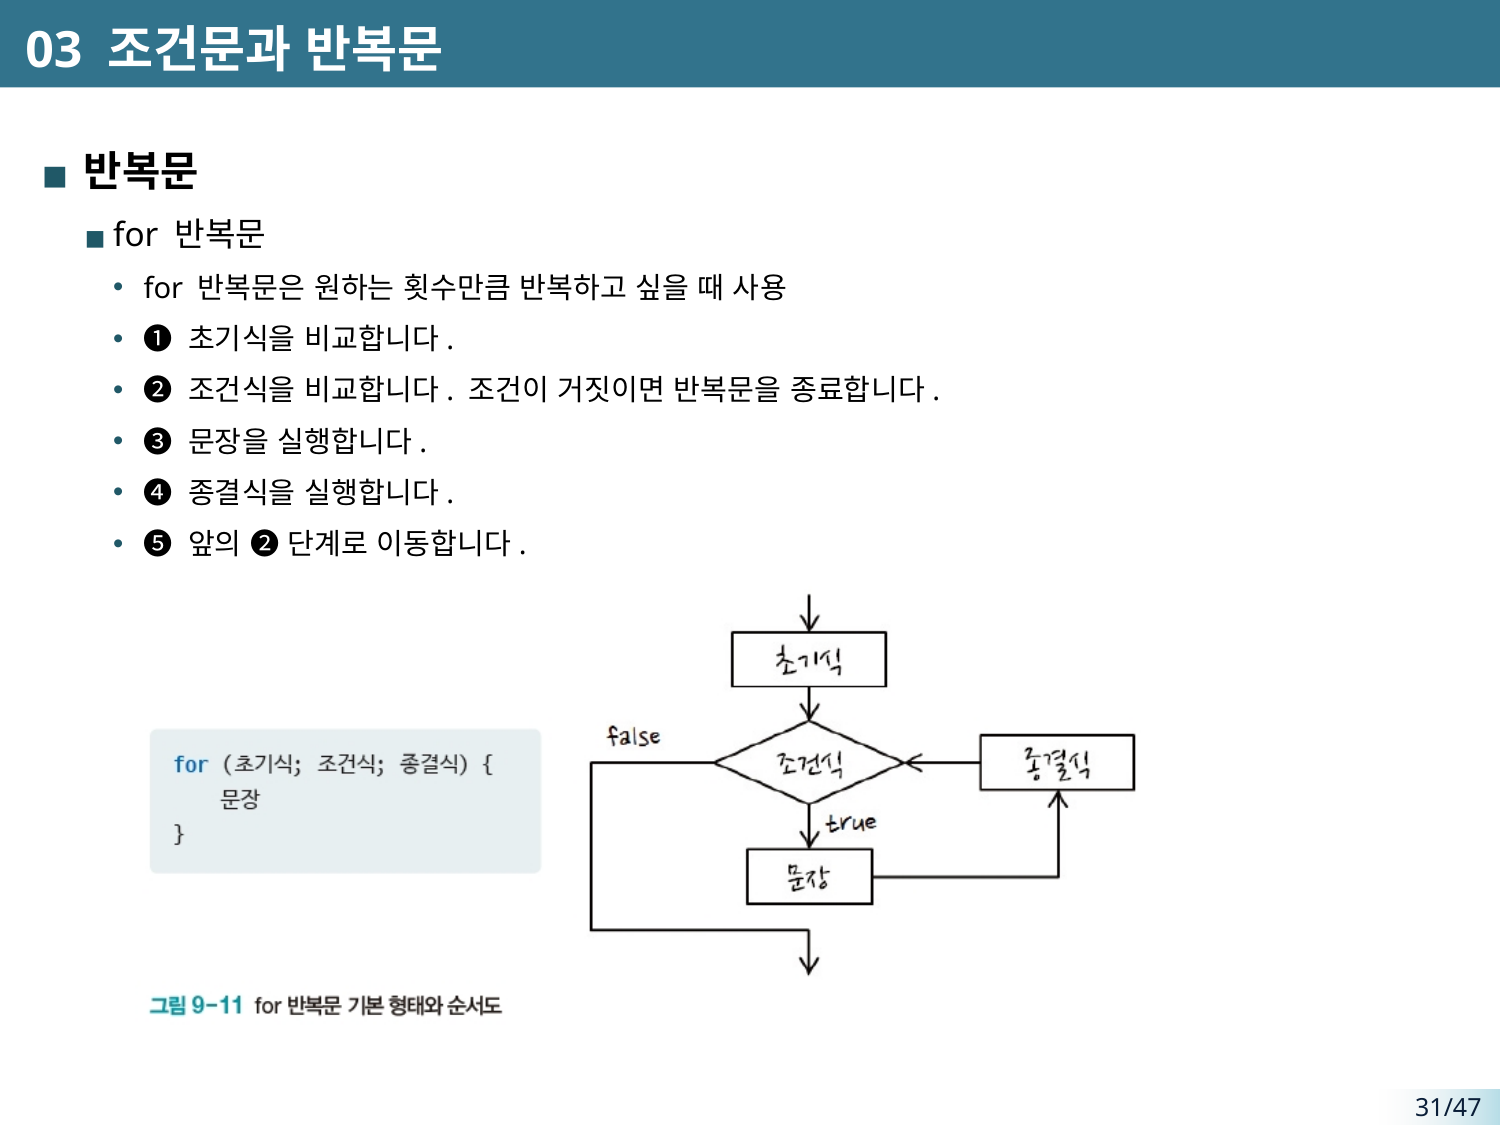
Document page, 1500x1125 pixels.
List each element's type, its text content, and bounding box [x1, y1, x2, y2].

picture [135, 585, 1146, 1026]
title 03 조건문과 반복문 [10, 8, 1288, 87]
list 반복문 for 반복문 for 반복문은 원하는 횟수만큼 반복하고 싶을 때 사용 ➊ 초기식을 비교합니다. ➋ 조건식을 비교합니다. 조건이 거짓이면 반복문을 종료합니다. ➌ 문장을 실행합니다. ➍ 종결식을 실행합니다. ➎ 앞의 ➋ 단계로 이동합니다. [10, 126, 1481, 1057]
